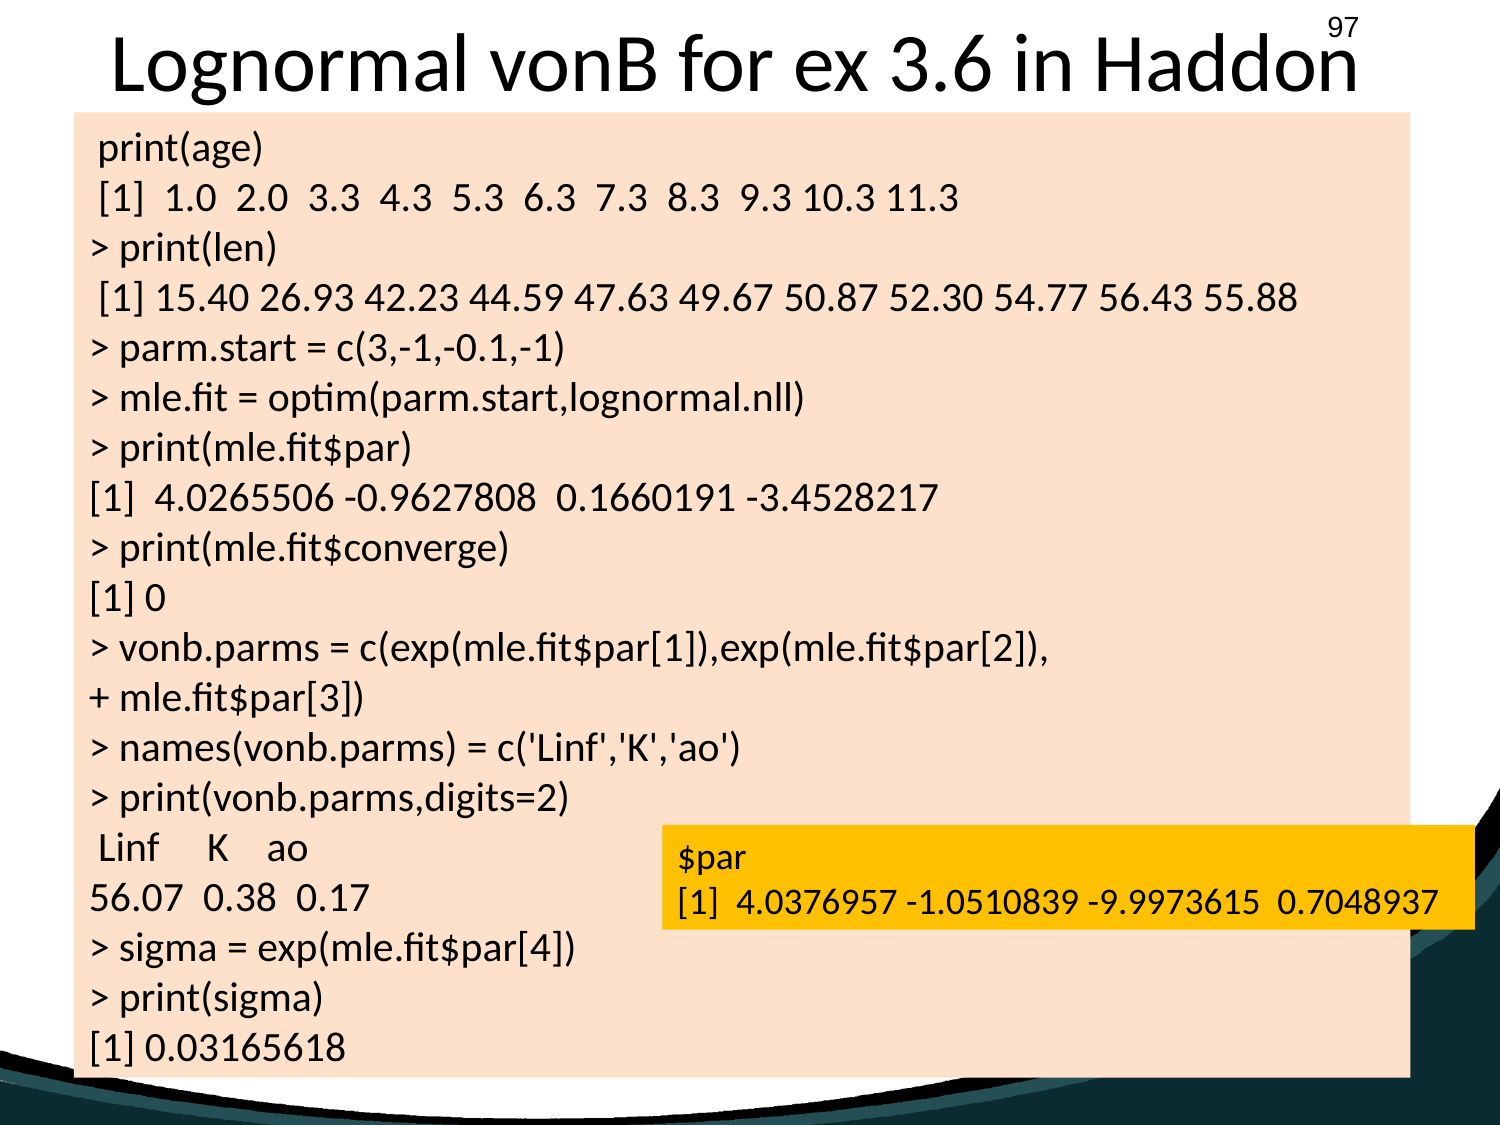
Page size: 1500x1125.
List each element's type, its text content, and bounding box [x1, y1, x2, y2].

picture [0, 0, 1500, 1125]
title Lognormal vonB for ex 3.6 in Haddon [62, 0, 1411, 116]
text_box print(age) [1] 1.0 2.0 3.3 4.3 5.3 6.3 7.3 8.3 9.3 10.3 11.3 > print(len) [1] 15.40 26.93 42.23 44.59 47.63 49.67 50.87 52.30 54.77 56.43 55.88 > parm.start = c(3,-1,-0.1,-1) > mle.fit = optim(parm.start,lognormal.nll) > print(mle.fit$par) [1] 4.0265506 -0.9627808 0.1660191 -3.4528217 > print(mle.fit$converge) [1] 0 > vonb.parms = c(exp(mle.fit$par[1]),exp(mle.fit$par[2]), + mle.fit$par[3]) > names(vonb.parms) = c('Linf','K','ao') > print(vonb.parms,digits=2) Linf K ao 56.07 0.38 0.17 > sigma = exp(mle.fit$par[4]) > print(sigma) [1] 0.03165618 [73, 112, 1411, 1078]
text_box $par [1] 4.0376957 -1.0510839 -9.9973615 0.7048937 [662, 824, 1475, 930]
